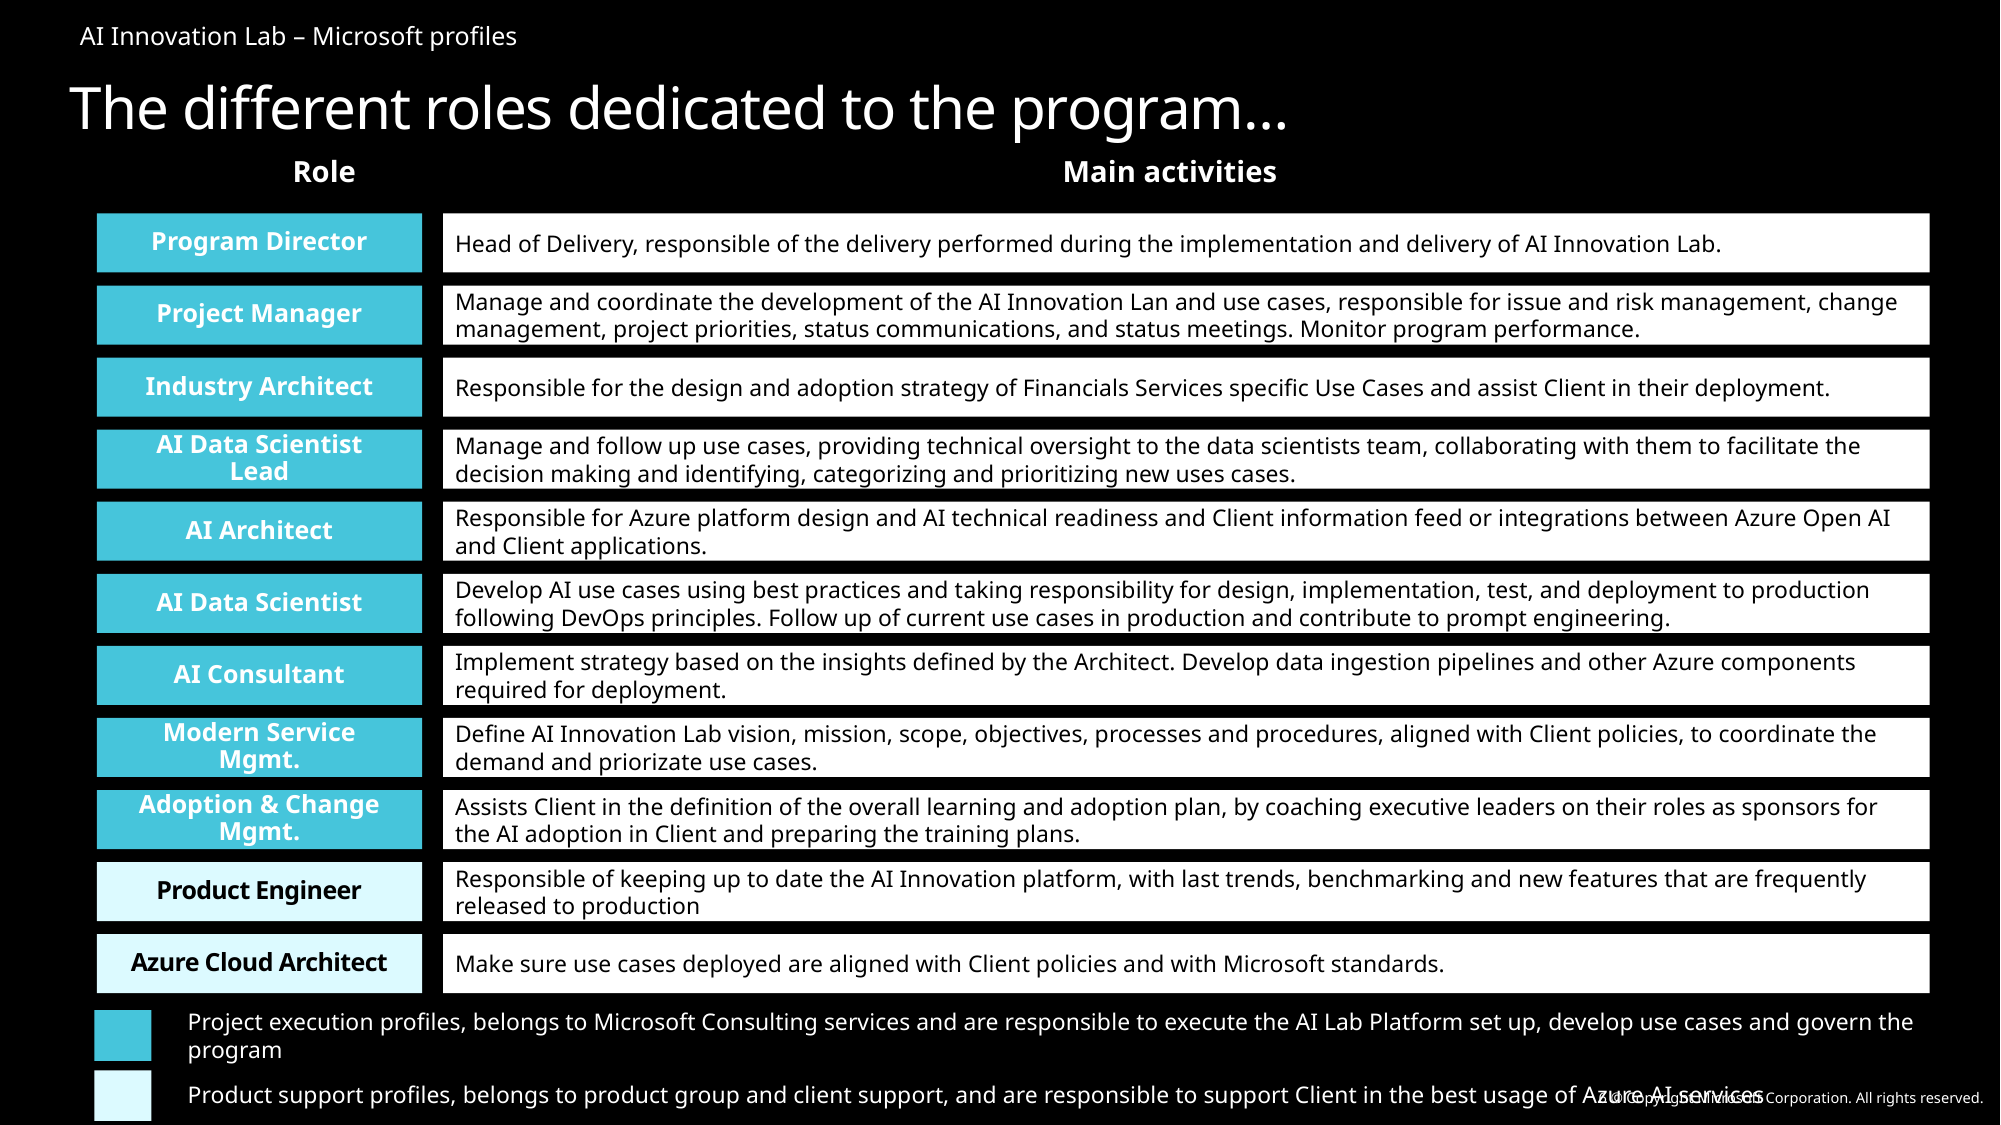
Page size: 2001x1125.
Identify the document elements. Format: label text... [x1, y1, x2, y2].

text_box Make sure use cases deployed are aligned with Client policies and with Microsoft standards. [443, 934, 1930, 994]
text_box Main activities [507, 141, 1833, 201]
text_box Modern Service Mgmt. [96, 717, 423, 778]
text_box Implement strategy based on the insights defined by the Architect. Develop data ingestion pipelines and other Azure components required for deployment. [443, 645, 1930, 705]
text_box AI Innovation Lab – Microsoft profiles [79, 24, 690, 52]
text_box Define AI Innovation Lab vision, mission, scope, objectives, processes and procedures, aligned with Client policies, to coordinate the demand and priorizate use cases. [443, 717, 1930, 777]
text_box AI Data Scientist [96, 573, 423, 634]
text_box Project execution profiles, belongs to Microsoft Consulting services and are responsible to execute the AI Lab Platform set up, develop use cases and govern the program [175, 1005, 1976, 1065]
text_box Develop AI use cases using best practices and taking responsibility for design, implementation, test, and deployment to production following DevOps principles. Follow up of current use cases in production and contribute to prompt engineering. [443, 573, 1930, 633]
text_box Azure Cloud Architect [96, 933, 423, 994]
text_box Product support profiles, belongs to product group and client support, and are responsible to support Client in the best usage of Azure AI services [175, 1065, 1906, 1124]
text_box Project Manager [96, 285, 423, 345]
text_box AI Architect [96, 501, 423, 561]
text_box Role [161, 141, 487, 201]
text_box Adoption & Change Mgmt. [96, 789, 423, 850]
title The different roles dedicated to the program… [69, 71, 1930, 145]
text_box AI Data Scientist Lead [96, 429, 423, 489]
text_box [94, 1069, 152, 1122]
text_box Head of Delivery, responsible of the delivery performed during the implementation and delivery of AI Innovation Lab. [443, 213, 1930, 273]
text_box Manage and follow up use cases, providing technical oversight to the data scientists team, collaborating with them to facilitate the decision making and identifying, categorizing and prioritizing new uses cases. [443, 429, 1930, 489]
text_box Responsible of keeping up to date the AI Innovation platform, with last trends, benchmarking and new features that are frequently released to production [443, 862, 1930, 922]
text_box Industry Architect [96, 357, 423, 417]
text_box Responsible for the design and adoption strategy of Financials Services specific Use Cases and assist Client in their deployment. [443, 357, 1930, 417]
text_box Assists Client in the definition of the overall learning and adoption plan, by coaching executive leaders on their roles as sponsors for the AI adoption in Client and preparing the training plans. [443, 790, 1930, 850]
text_box [94, 1009, 152, 1062]
text_box AI Consultant [96, 645, 423, 706]
text_box Manage and coordinate the development of the AI Innovation Lan and use cases, responsible for issue and risk management, change management, project priorities, status communications, and status meetings. Monitor program performance. [443, 285, 1930, 345]
text_box Program Director [96, 213, 423, 273]
text_box Product Engineer [96, 861, 423, 922]
text_box Responsible for Azure platform design and AI technical readiness and Client information feed or integrations between Azure Open AI and Client applications. [443, 501, 1930, 561]
